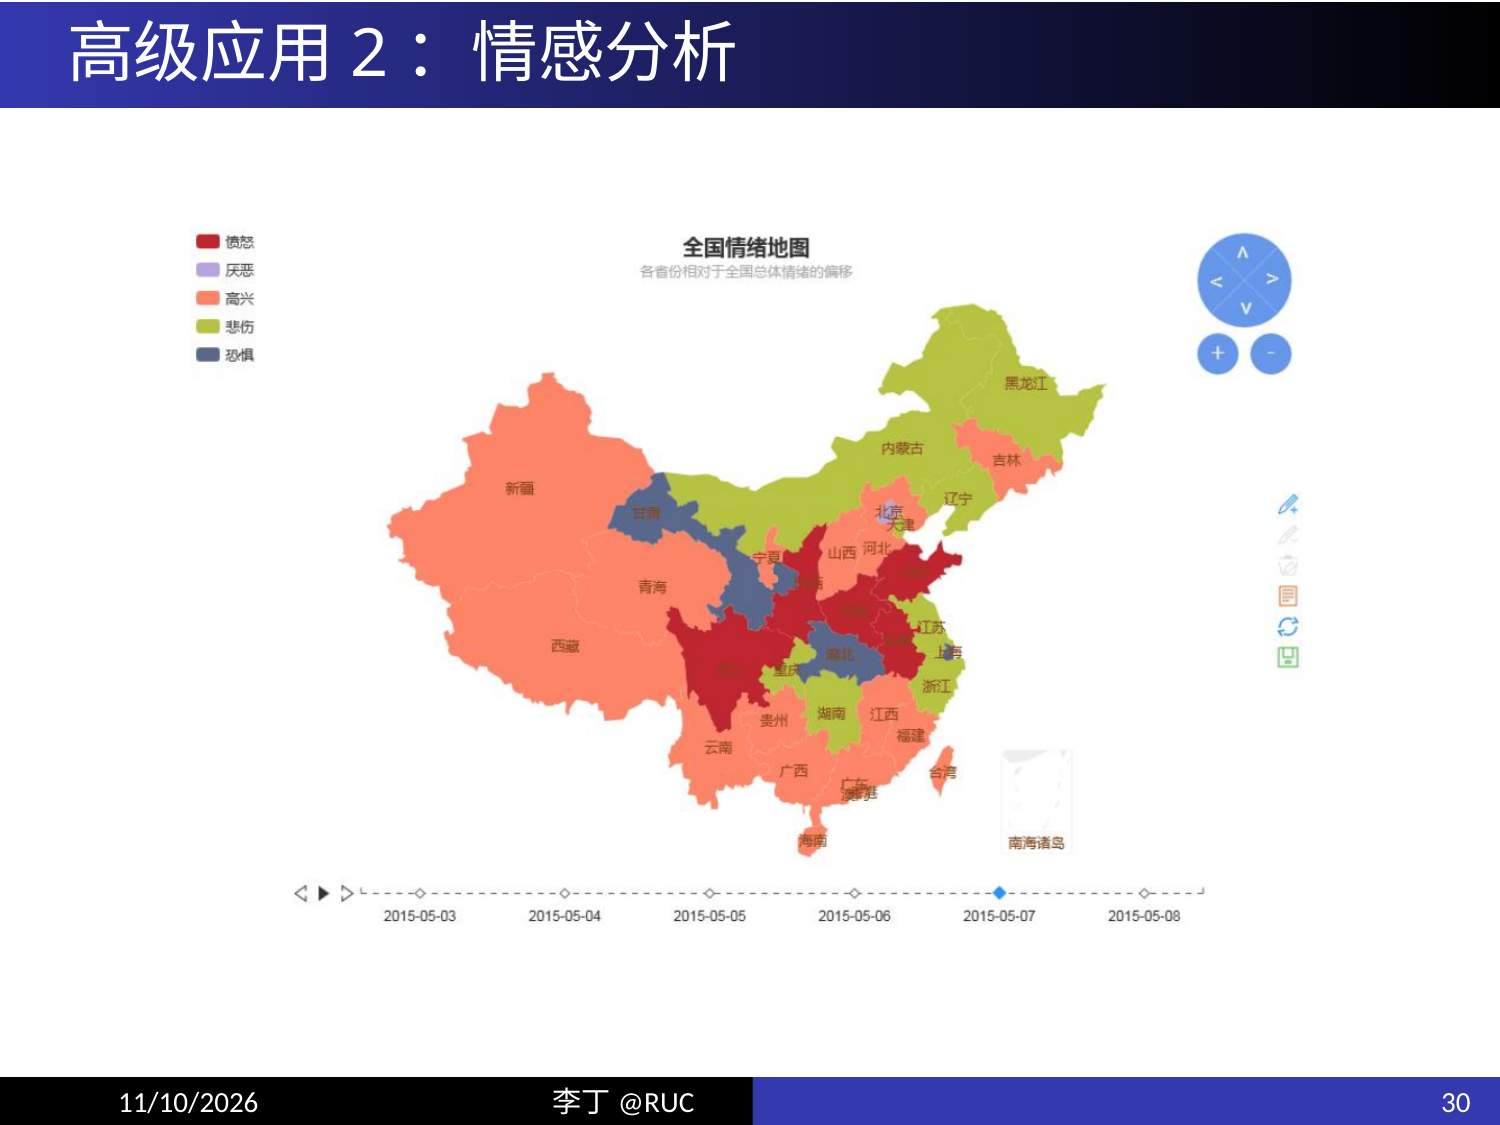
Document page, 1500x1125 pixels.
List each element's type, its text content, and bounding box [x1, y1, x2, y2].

footer 李丁@RUC [496, 1088, 750, 1114]
picture [0, 1077, 1500, 1125]
slide_number 30 [1396, 1083, 1486, 1120]
picture [0, 2, 1500, 108]
title 高级应用2：情感分析 [52, 17, 1459, 93]
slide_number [103, 1088, 441, 1114]
picture [170, 220, 1330, 969]
